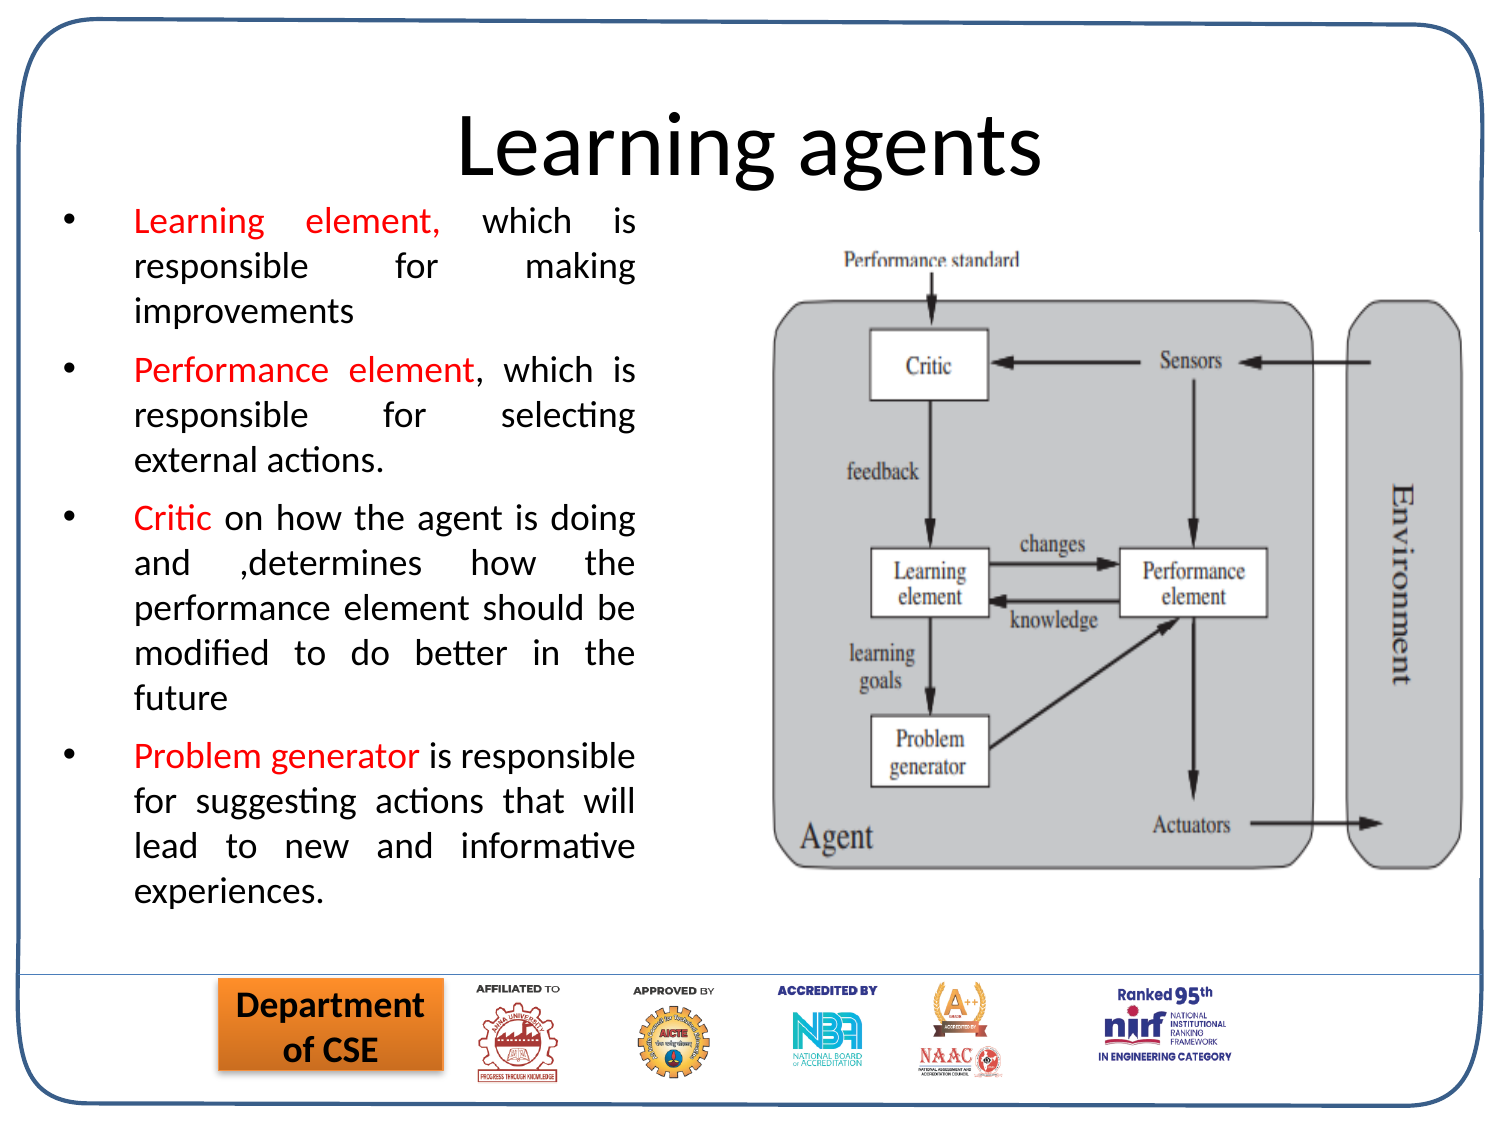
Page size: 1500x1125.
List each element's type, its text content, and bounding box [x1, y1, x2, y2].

picture [1092, 975, 1241, 1074]
picture [914, 975, 1007, 1083]
picture [620, 975, 731, 1086]
picture [775, 975, 880, 1070]
title Learning agents [75, 45, 1425, 233]
list Learning element, which is responsible for making improvements Performance element, which is responsible for selecting external actions. Critic on how the agent is doing and ,determines how the performance element should be modified to do better in the future Problem generator is responsible for suggesting actions that will lead to new and informative experiences. [43, 188, 652, 849]
picture [744, 232, 1480, 878]
picture [466, 975, 569, 1089]
